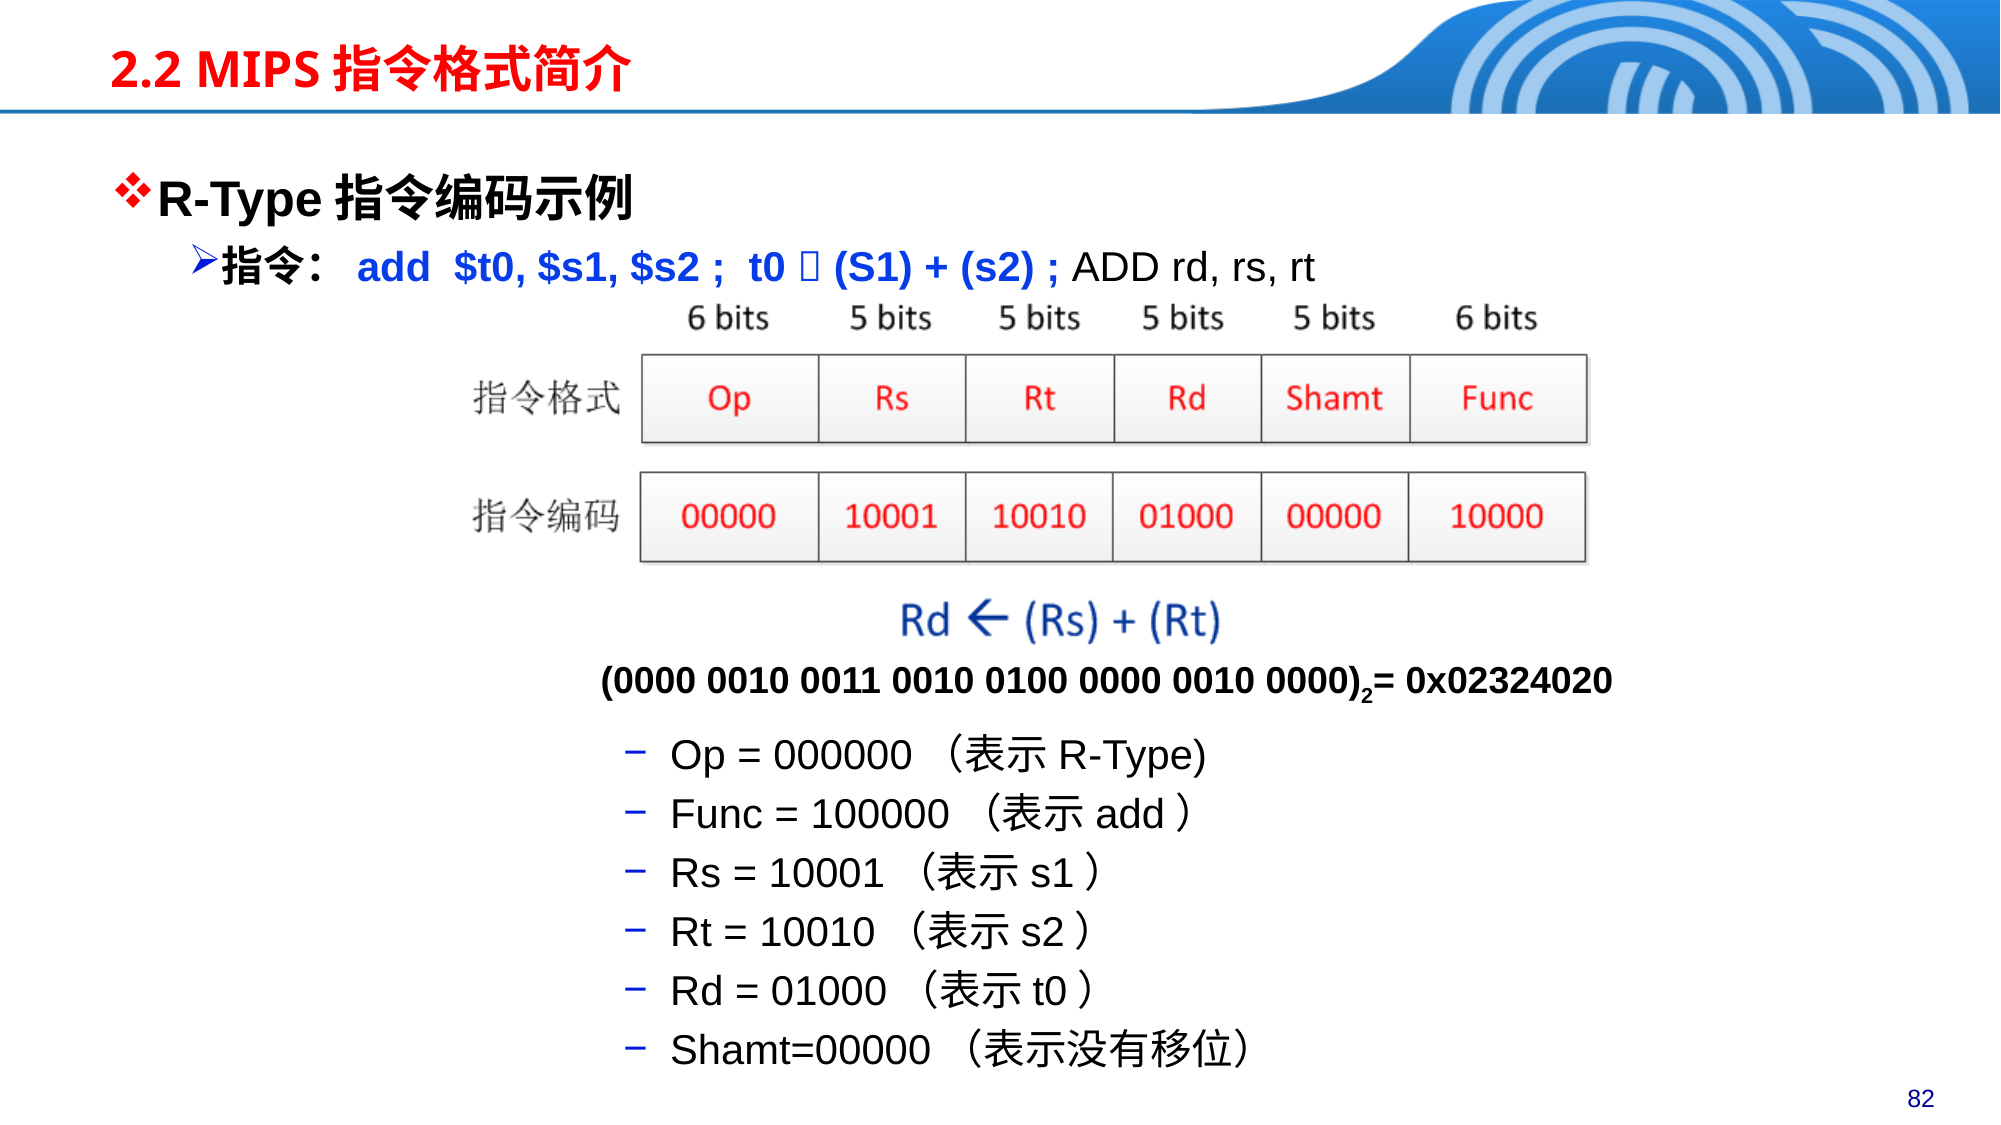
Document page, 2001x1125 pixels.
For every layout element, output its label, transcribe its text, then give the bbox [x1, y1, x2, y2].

picture [0, 0, 2000, 114]
list R-Type指令编码示例 指令：add $t0, $s1, $s2 ; t0  (S1) + (s2) ; ADD rd, rs, rt [99, 147, 1413, 347]
title 2.2 MIPS指令格式简介 [99, 40, 964, 103]
text_box (0000 0010 0011 0010 0100 0000 0010 0000)2= 0x02324020 [585, 651, 1628, 710]
picture [471, 290, 1591, 652]
text_box Op = 000000（表示R-Type) Func = 100000（表示add） Rs = 10001（表示s1） Rt = 10010（表示s2） Rd = 01000（表示t0） Shamt=00000（表示没有移位） [608, 727, 1318, 1081]
